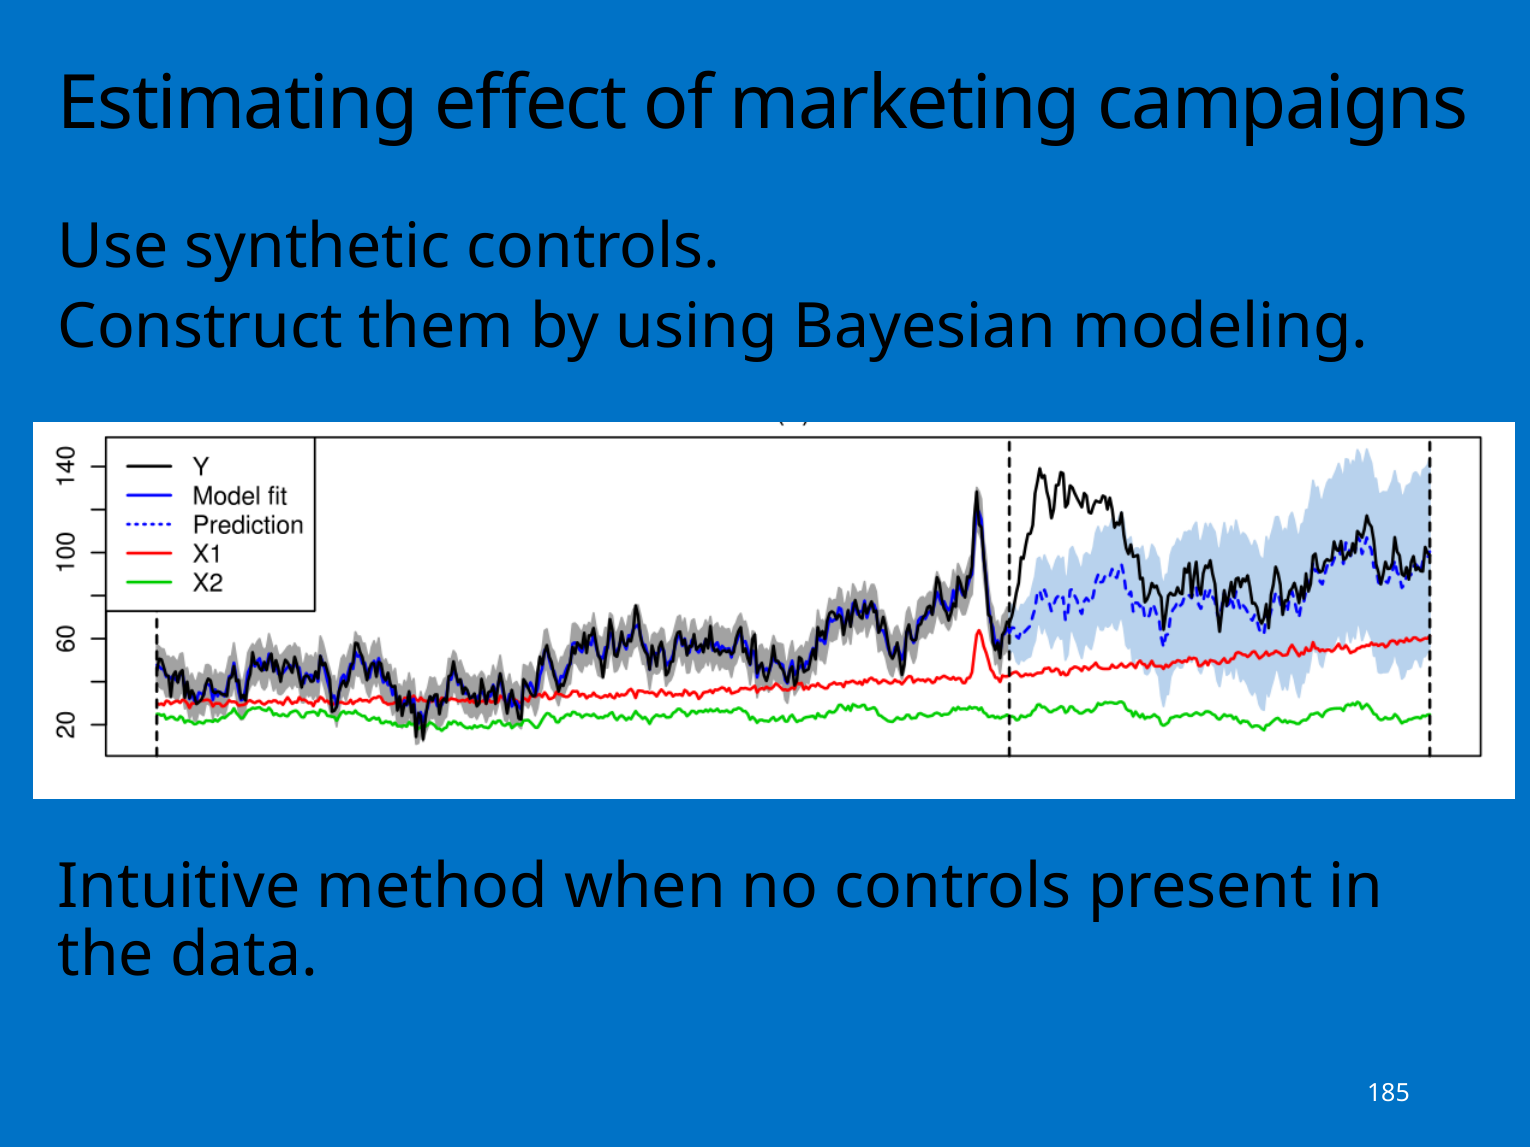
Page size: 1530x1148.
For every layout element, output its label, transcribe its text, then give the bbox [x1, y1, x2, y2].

picture [33, 422, 1516, 799]
list Use synthetic controls. Construct them by using Bayesian modeling. Intuitive method when no controls present in the data. [33, 199, 1497, 422]
list Use synthetic controls. Construct them by using Bayesian modeling. Intuitive method when no controls present in the data. [33, 799, 1497, 964]
title Estimating effect of marketing campaigns [33, 48, 1497, 199]
slide_number 185 [1080, 1063, 1425, 1125]
